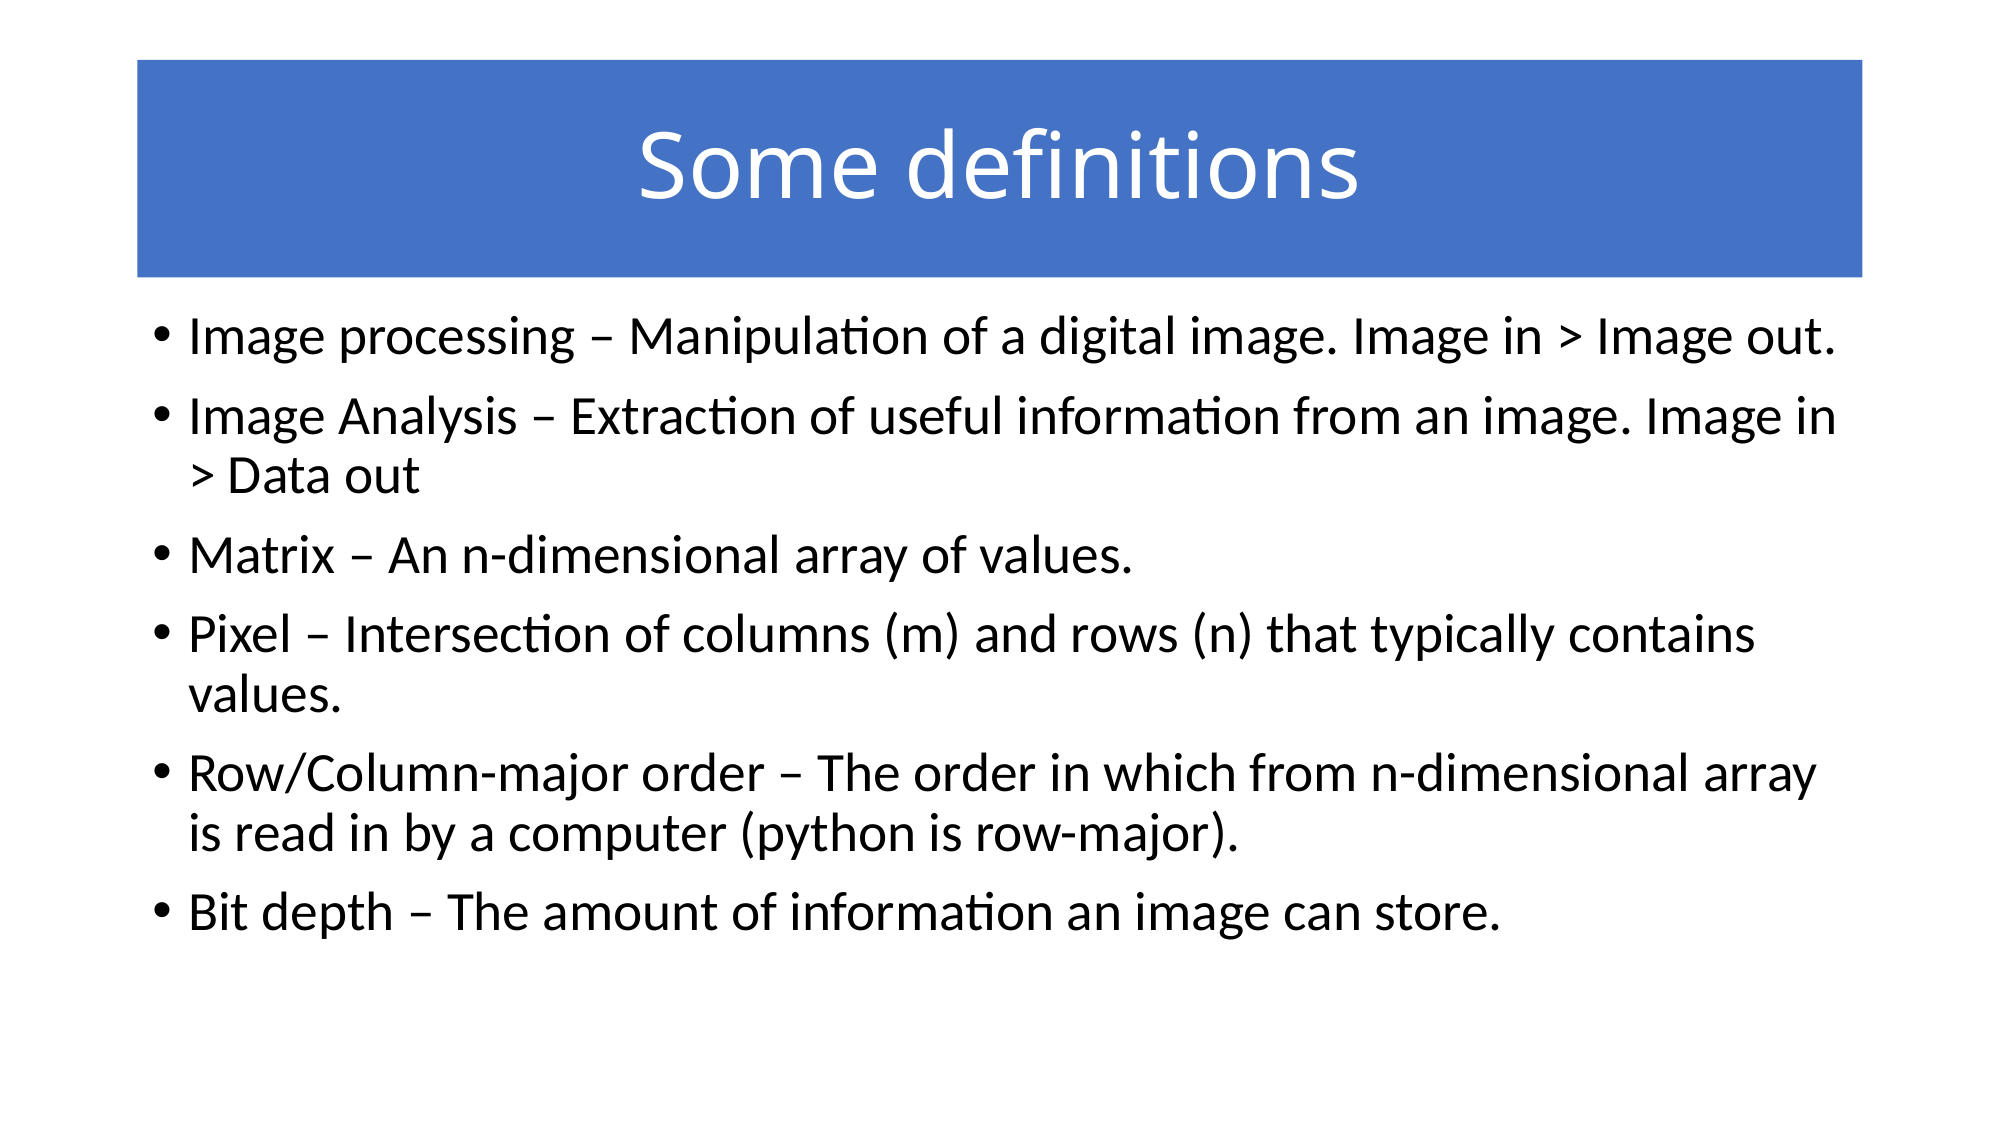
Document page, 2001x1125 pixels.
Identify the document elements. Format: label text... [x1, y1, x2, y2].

list Image processing – Manipulation of a digital image. Image in > Image out. Image Analysis – Extraction of useful information from an image. Image in > Data out Matrix – An n-dimensional array of values. Pixel – Intersection of columns (m) and rows (n) that typically contains values. Row/Column-major order – The order in which from n-dimensional array is read in by a computer (python is row-major). Bit depth – The amount of information an image can store. [137, 299, 1863, 1014]
title Some definitions [137, 59, 1863, 278]
